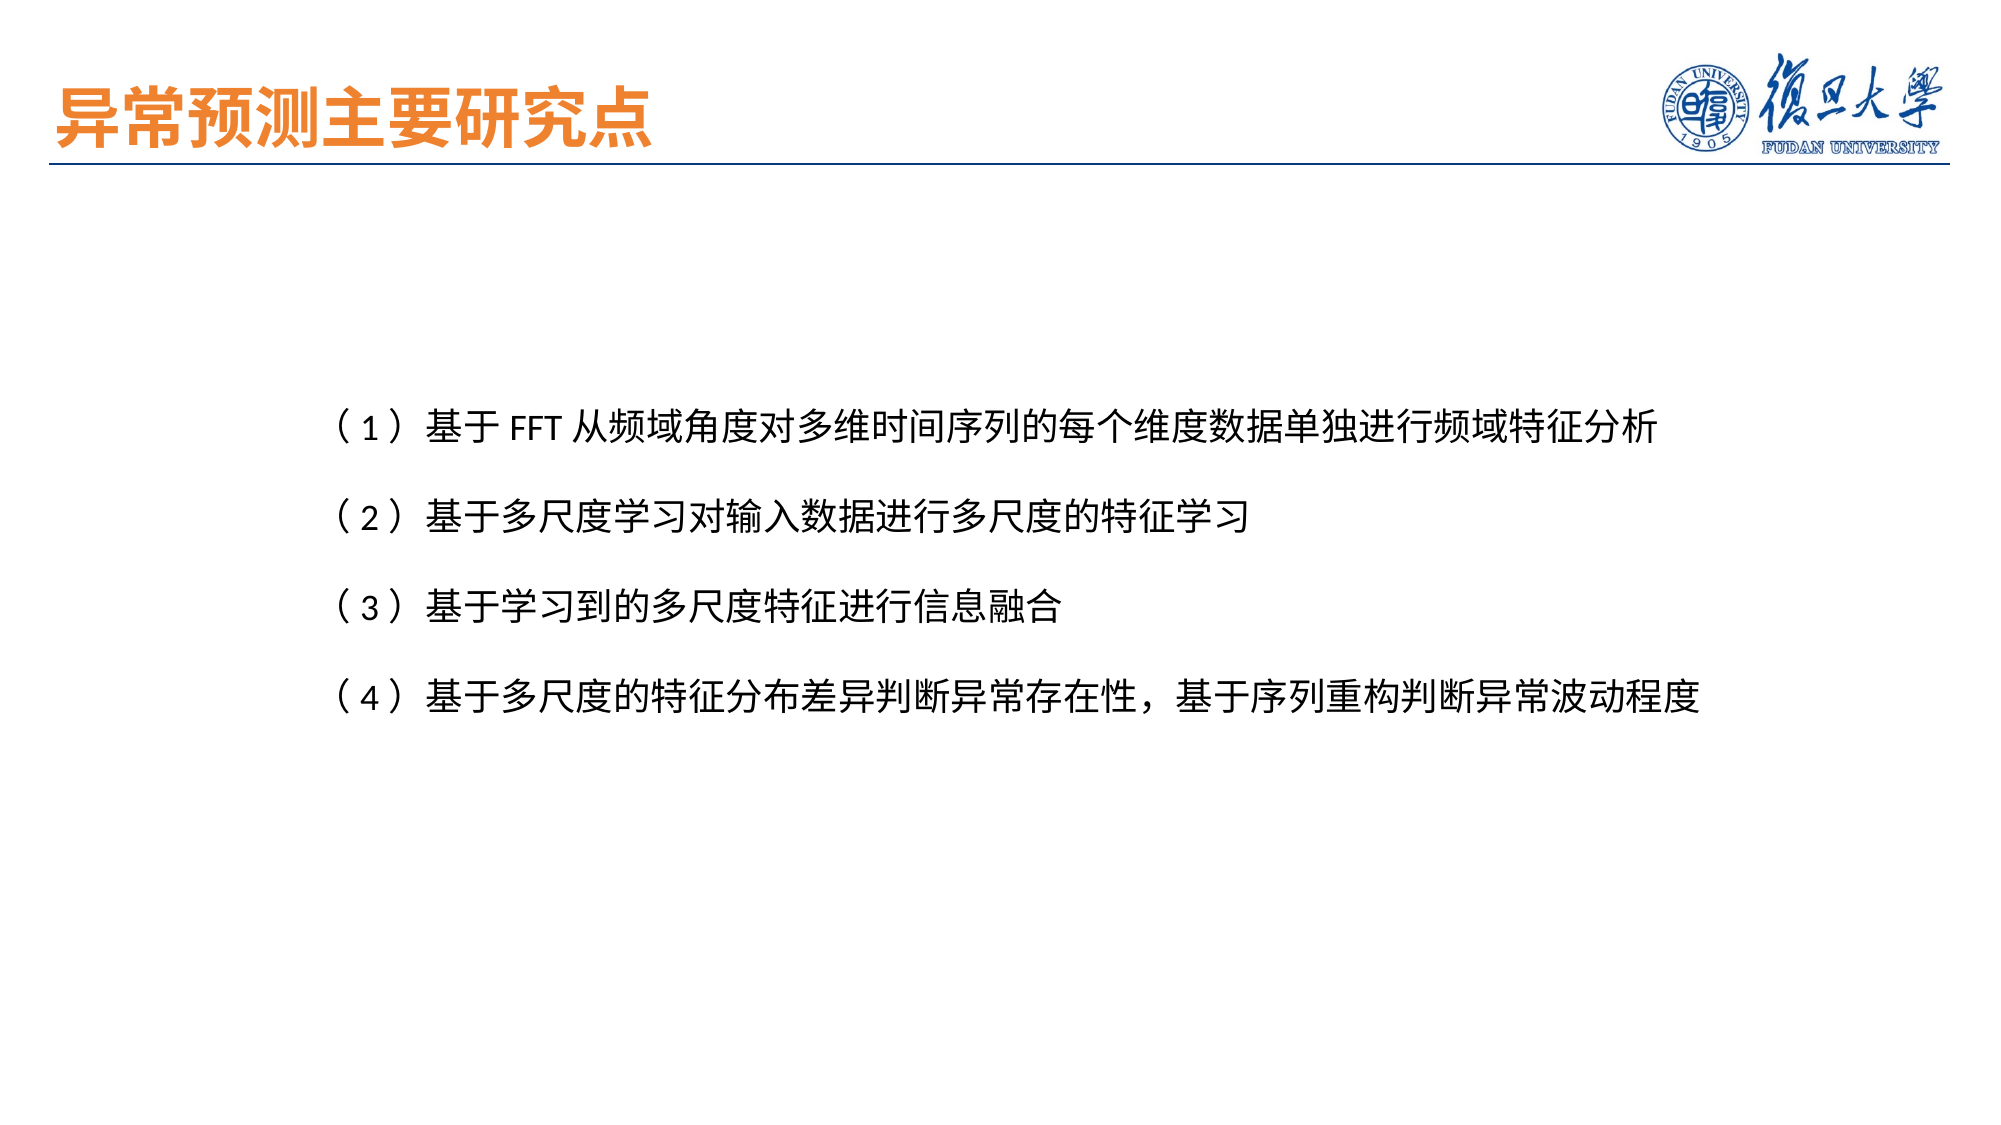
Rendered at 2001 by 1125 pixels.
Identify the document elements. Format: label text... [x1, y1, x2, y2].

text_box 异常预测主要研究点 [39, 68, 1139, 164]
picture [1652, 45, 1951, 158]
text_box （1）基于FFT从频域角度对多维时间序列的每个维度数据单独进行频域特征分析 （2）基于多尺度学习对输入数据进行多尺度的特征学习 （3）基于学习到的多尺度特征进行信息融合 （4）基于多尺度的特征分布差异判断异常存在性，基于序列重构判断异常波动程度 [298, 395, 1760, 726]
